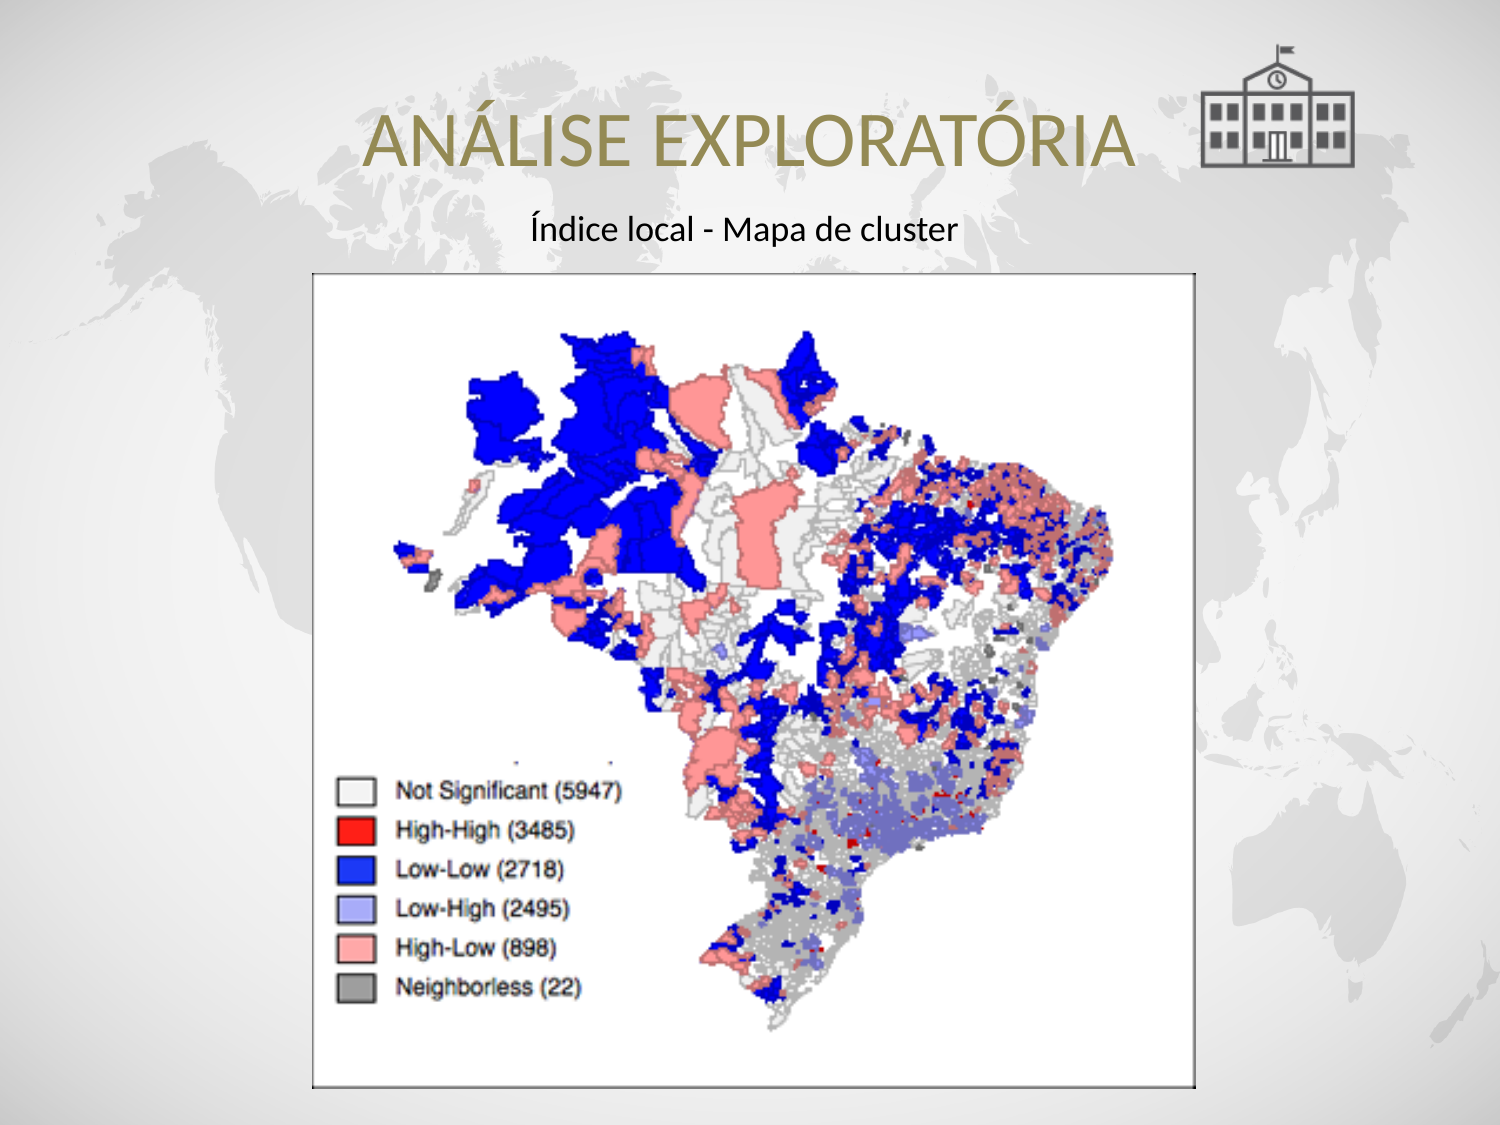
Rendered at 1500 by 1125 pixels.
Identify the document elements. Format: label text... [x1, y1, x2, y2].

picture [0, 0, 1500, 1125]
title ANÁLISE EXPLORATÓRIA [75, 52, 1425, 218]
text_box Índice local - Mapa de cluster [115, 197, 1382, 256]
